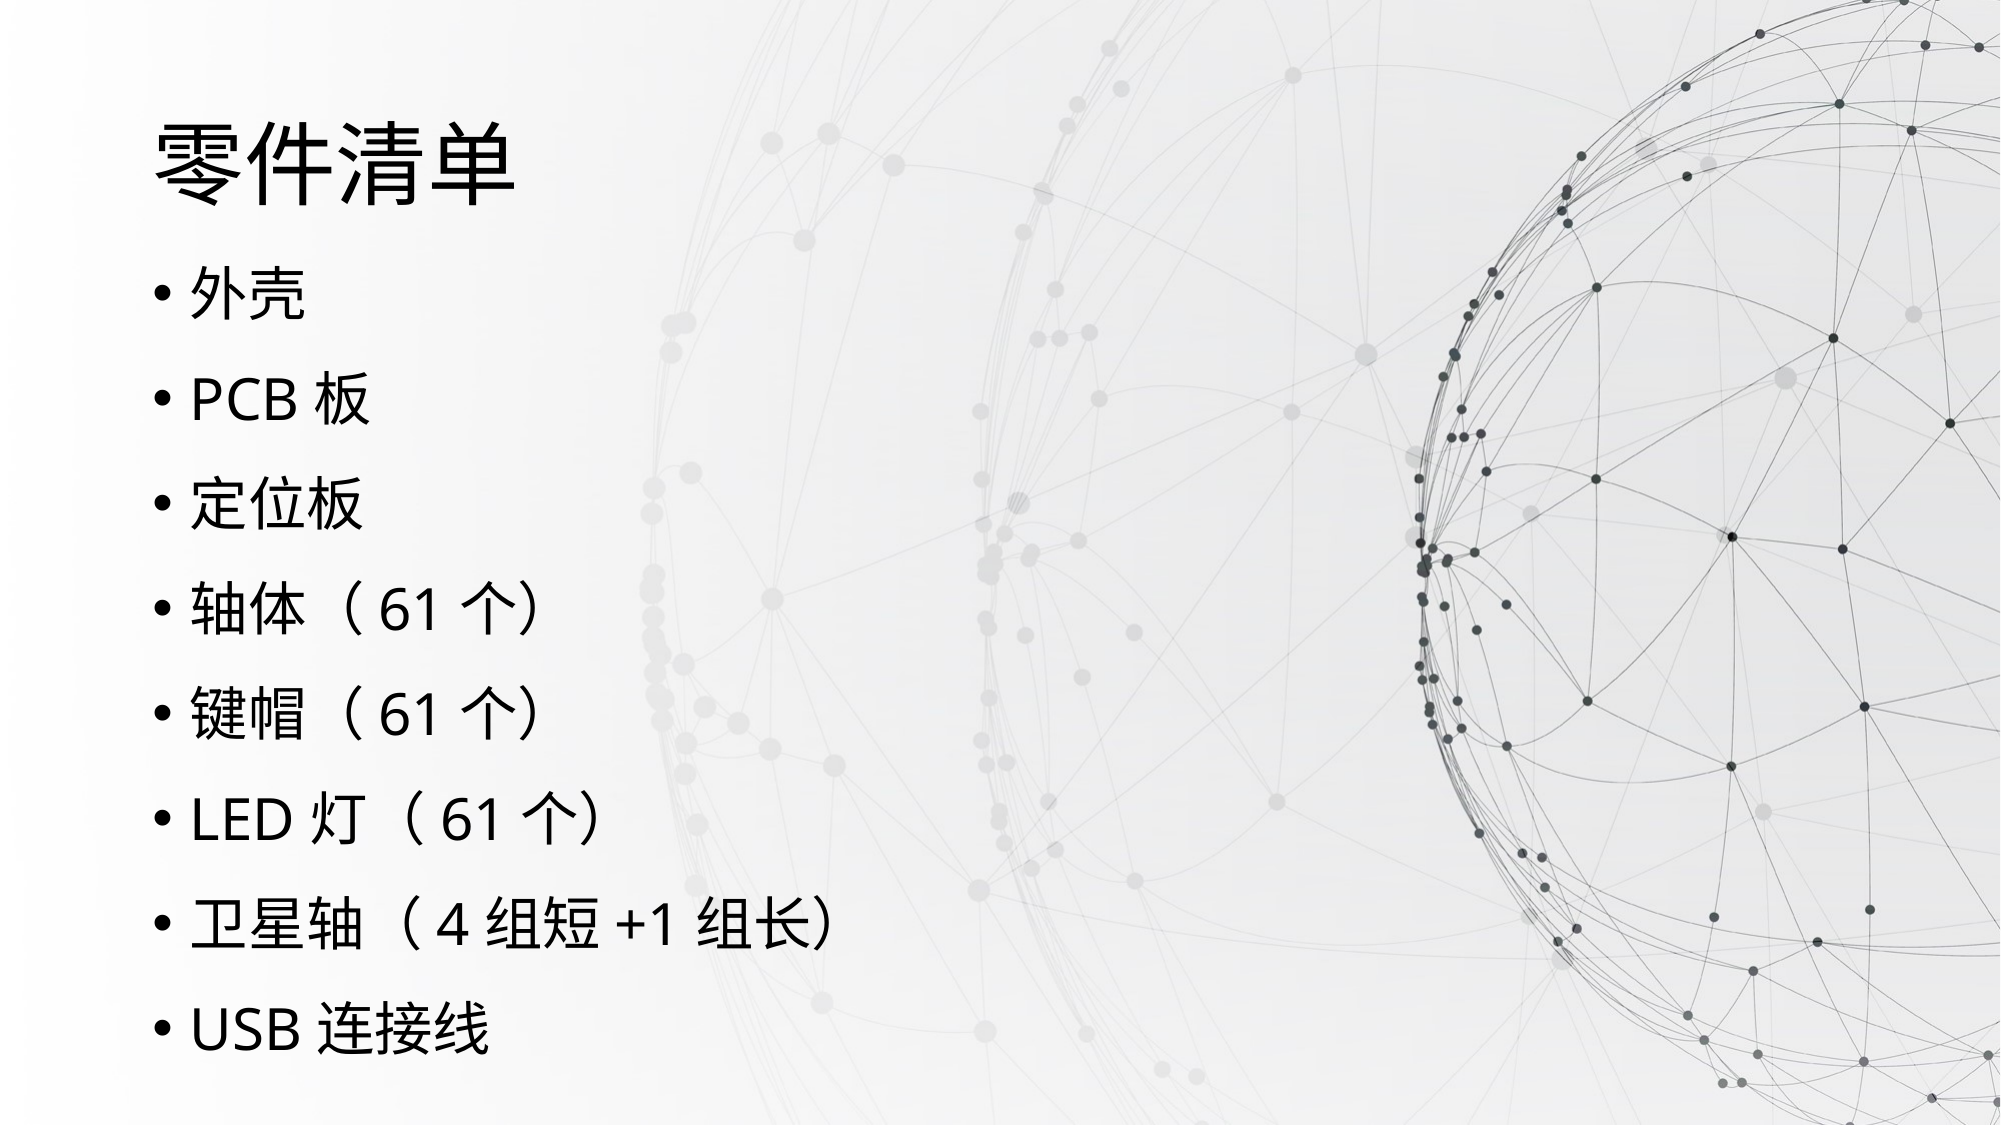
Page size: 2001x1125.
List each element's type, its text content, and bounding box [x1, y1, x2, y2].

title 零件清单 [137, 59, 1863, 215]
list 外壳 PCB板 定位板 轴体（61个） 键帽（61个） LED灯（61个） 卫星轴（4组短+1组长） USB连接线 [137, 215, 1863, 1090]
picture [0, 0, 2001, 1125]
